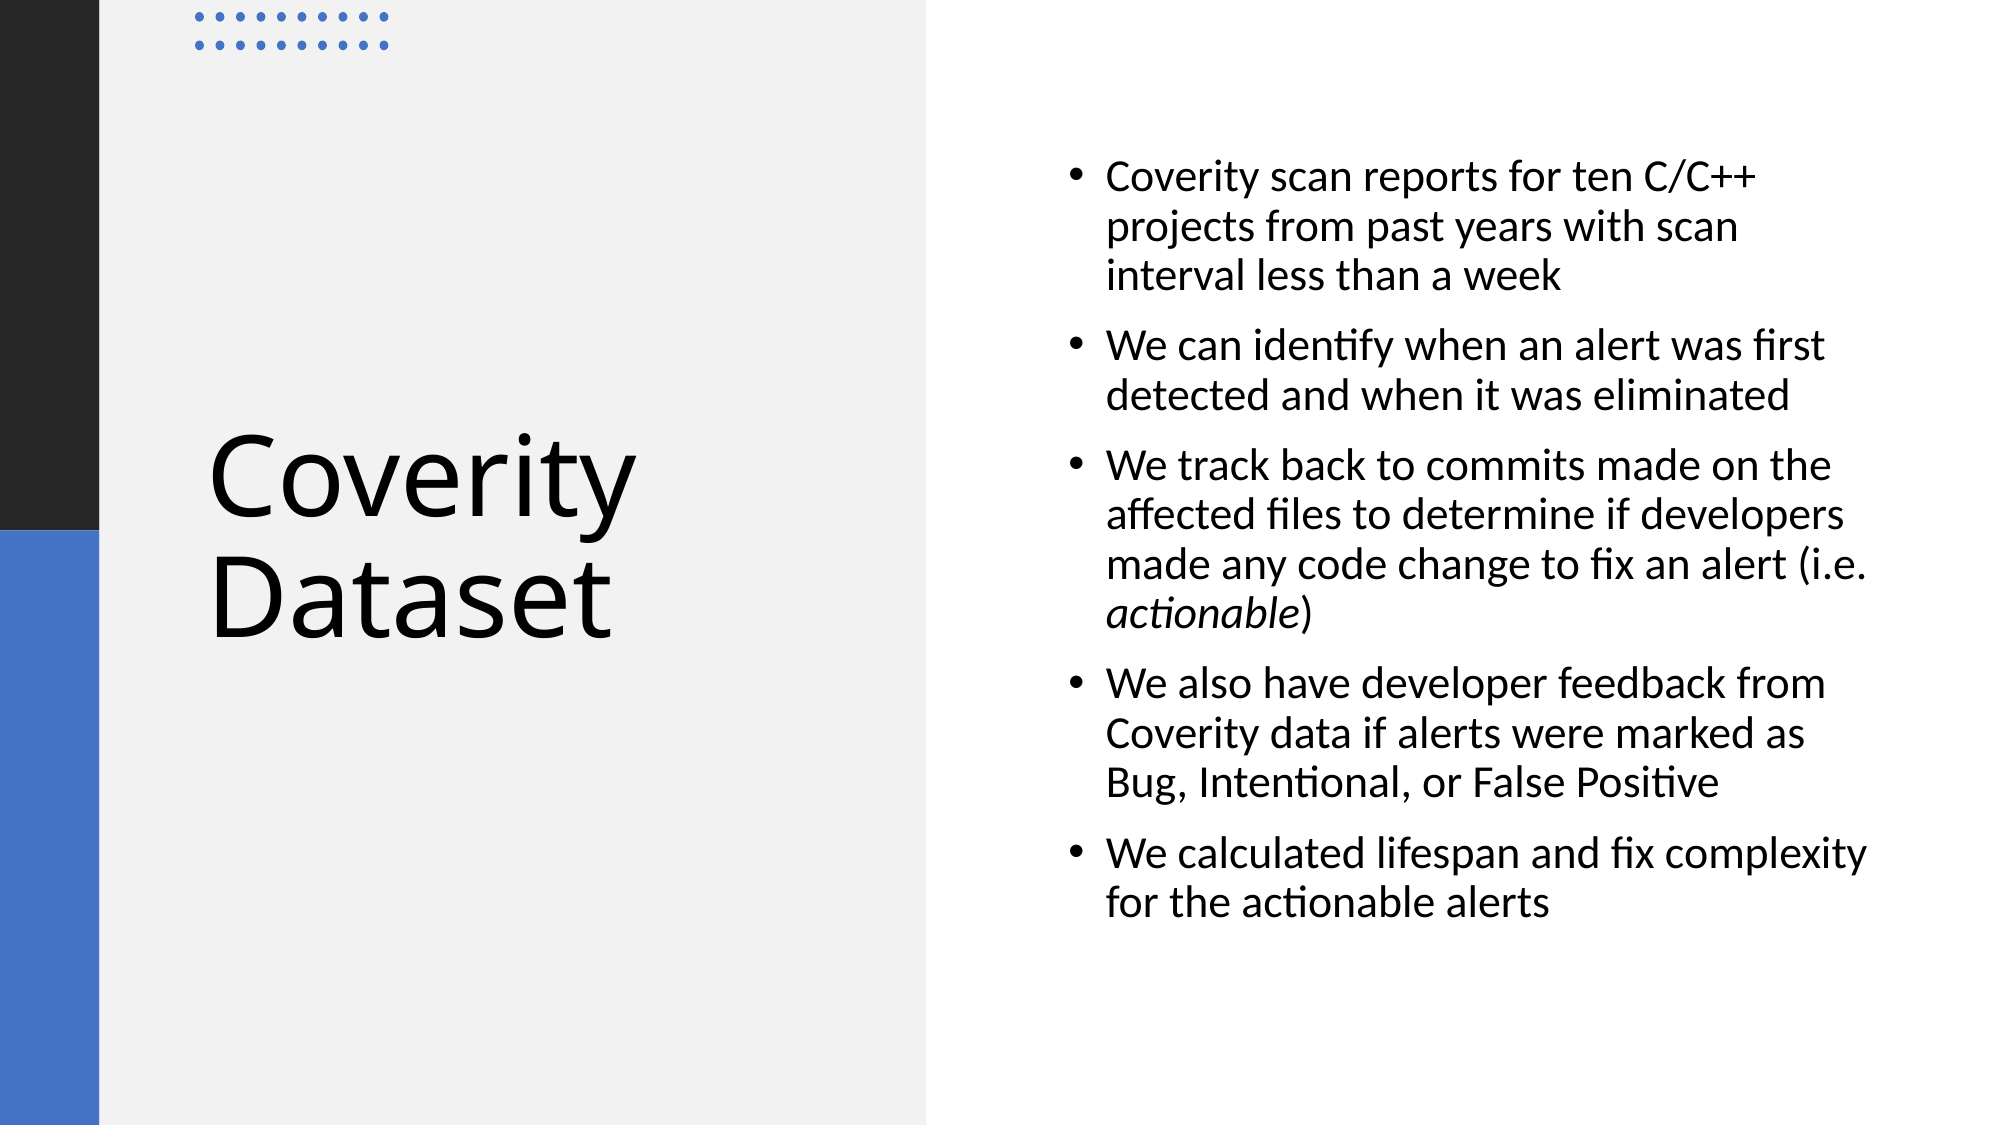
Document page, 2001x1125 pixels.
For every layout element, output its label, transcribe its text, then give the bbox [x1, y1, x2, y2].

text_box [927, 0, 2000, 1125]
title Coverity Dataset [191, 218, 836, 862]
text_box [0, 0, 99, 529]
list Coverity scan reports for ten C/C++ projects from past years with scan interval less than a week We can identify when an alert was first detected and when it was eliminated We track back to commits made on the affected files to determine if developers made any code change to fix an alert (i.e. actionable) We also have developer feedback from Coverity data if alerts were marked as Bug, Intentional, or False Positive We calculated lifespan and fix complexity for the actionable alerts [1053, 81, 1890, 998]
text_box [99, 0, 927, 1125]
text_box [194, 11, 389, 51]
text_box [0, 529, 99, 1125]
